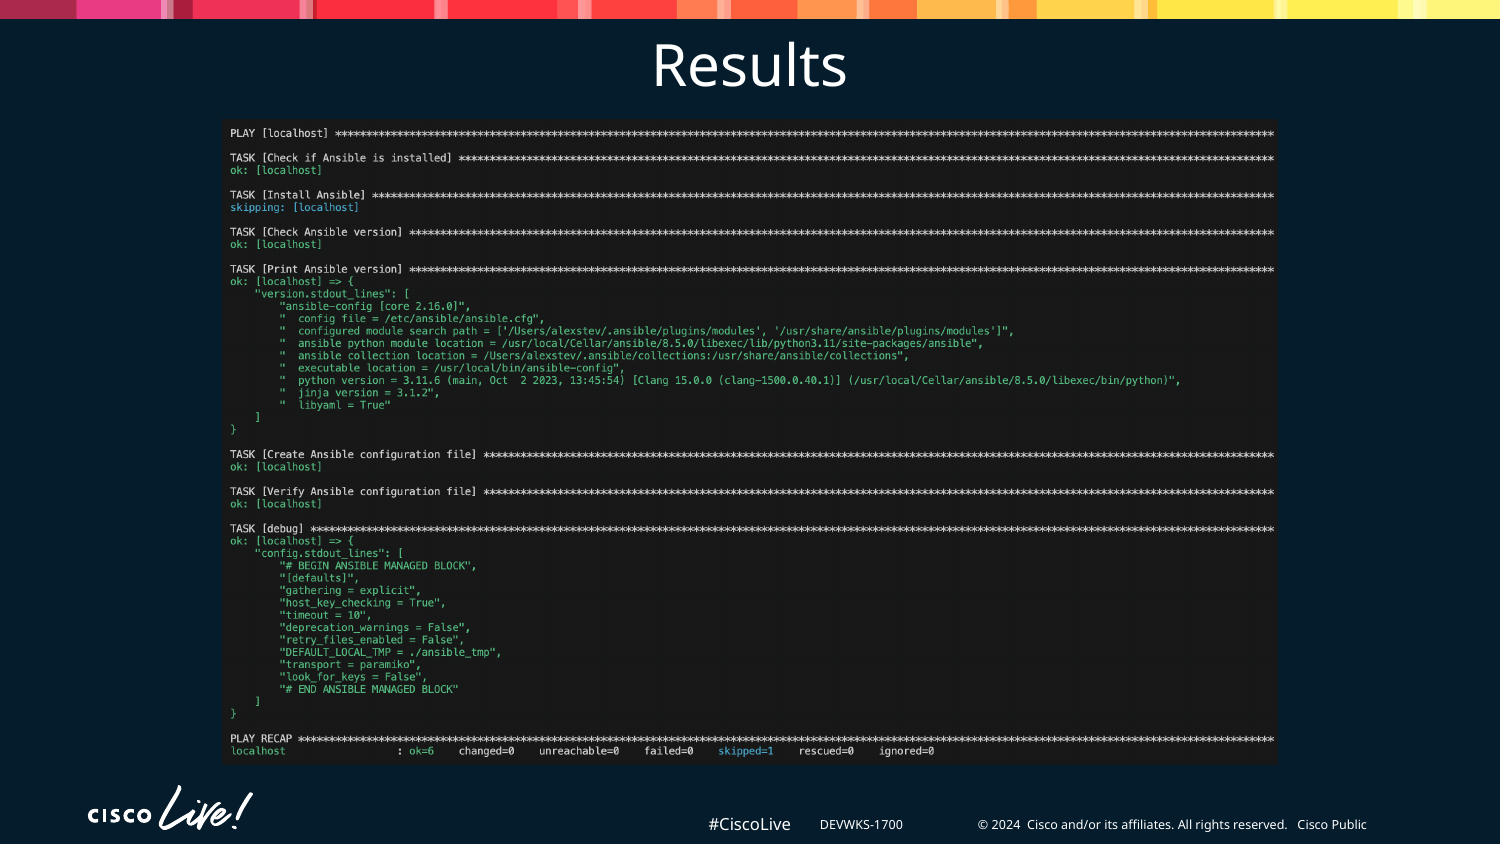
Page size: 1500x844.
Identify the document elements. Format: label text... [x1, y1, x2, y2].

footer DEVWKS-1700 [809, 811, 960, 838]
picture [0, 0, 1500, 19]
picture [222, 119, 1278, 765]
title Results [72, 6, 1428, 106]
